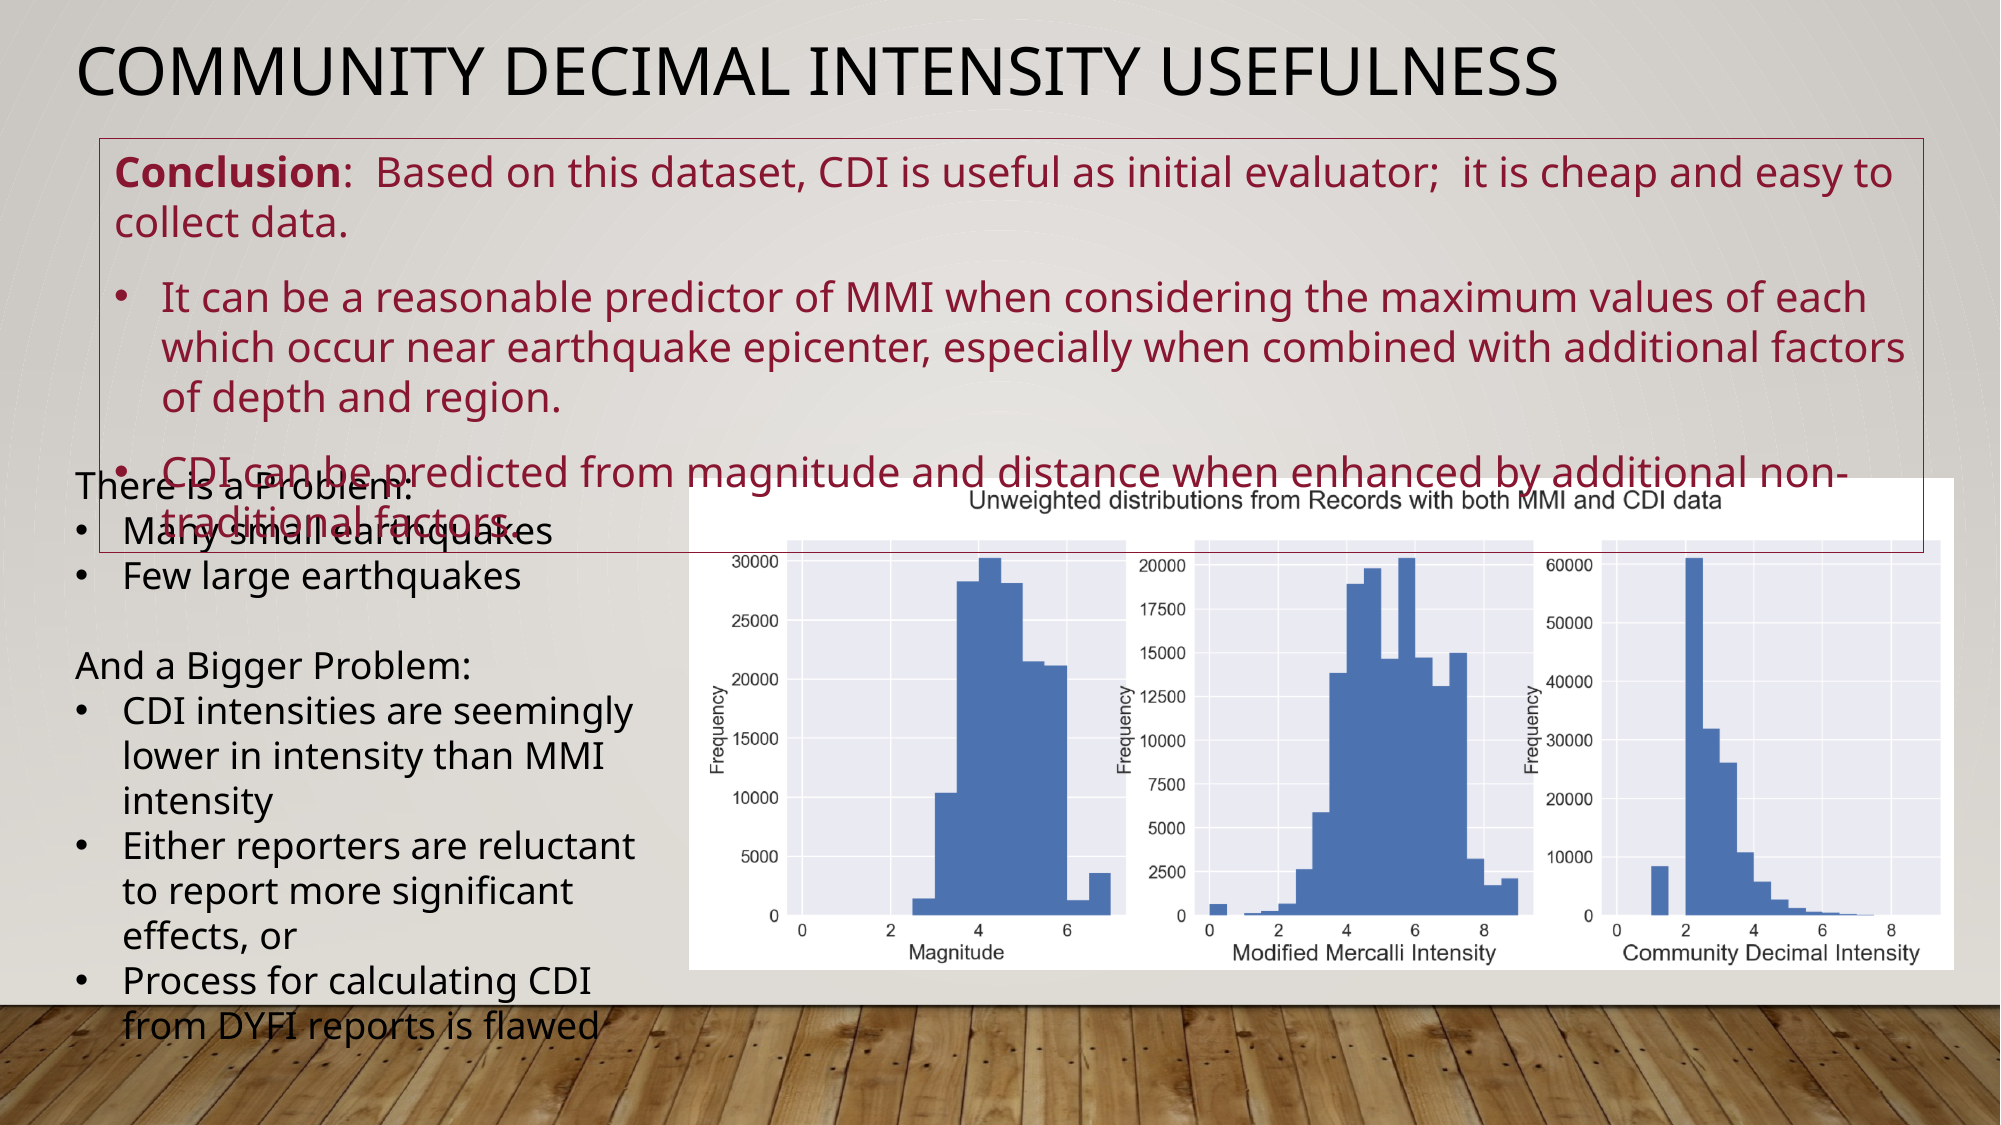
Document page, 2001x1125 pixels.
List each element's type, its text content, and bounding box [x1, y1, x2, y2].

text_box Conclusion: Based on this dataset, CDI is useful as initial evaluator; it is cheap and easy to collect data. It can be a reasonable predictor of MMI when considering the maximum values of each which occur near earthquake epicenter, especially when combined with additional factors of depth and region. CDI can be predicted from magnitude and distance when enhanced by additional non-traditional factors. [99, 138, 1924, 553]
text_box Community Decimal Intensity Usefulness [60, 30, 1636, 108]
text_box There is a Problem: Many small earthquakes Few large earthquakes And a Bigger Problem: CDI intensities are seemingly lower in intensity than MMI intensity Either reporters are reluctant to report more significant effects, or Process for calculating CDI from DYFI reports is flawed [60, 454, 690, 1055]
picture [689, 478, 1954, 971]
picture [0, 1005, 2000, 1125]
